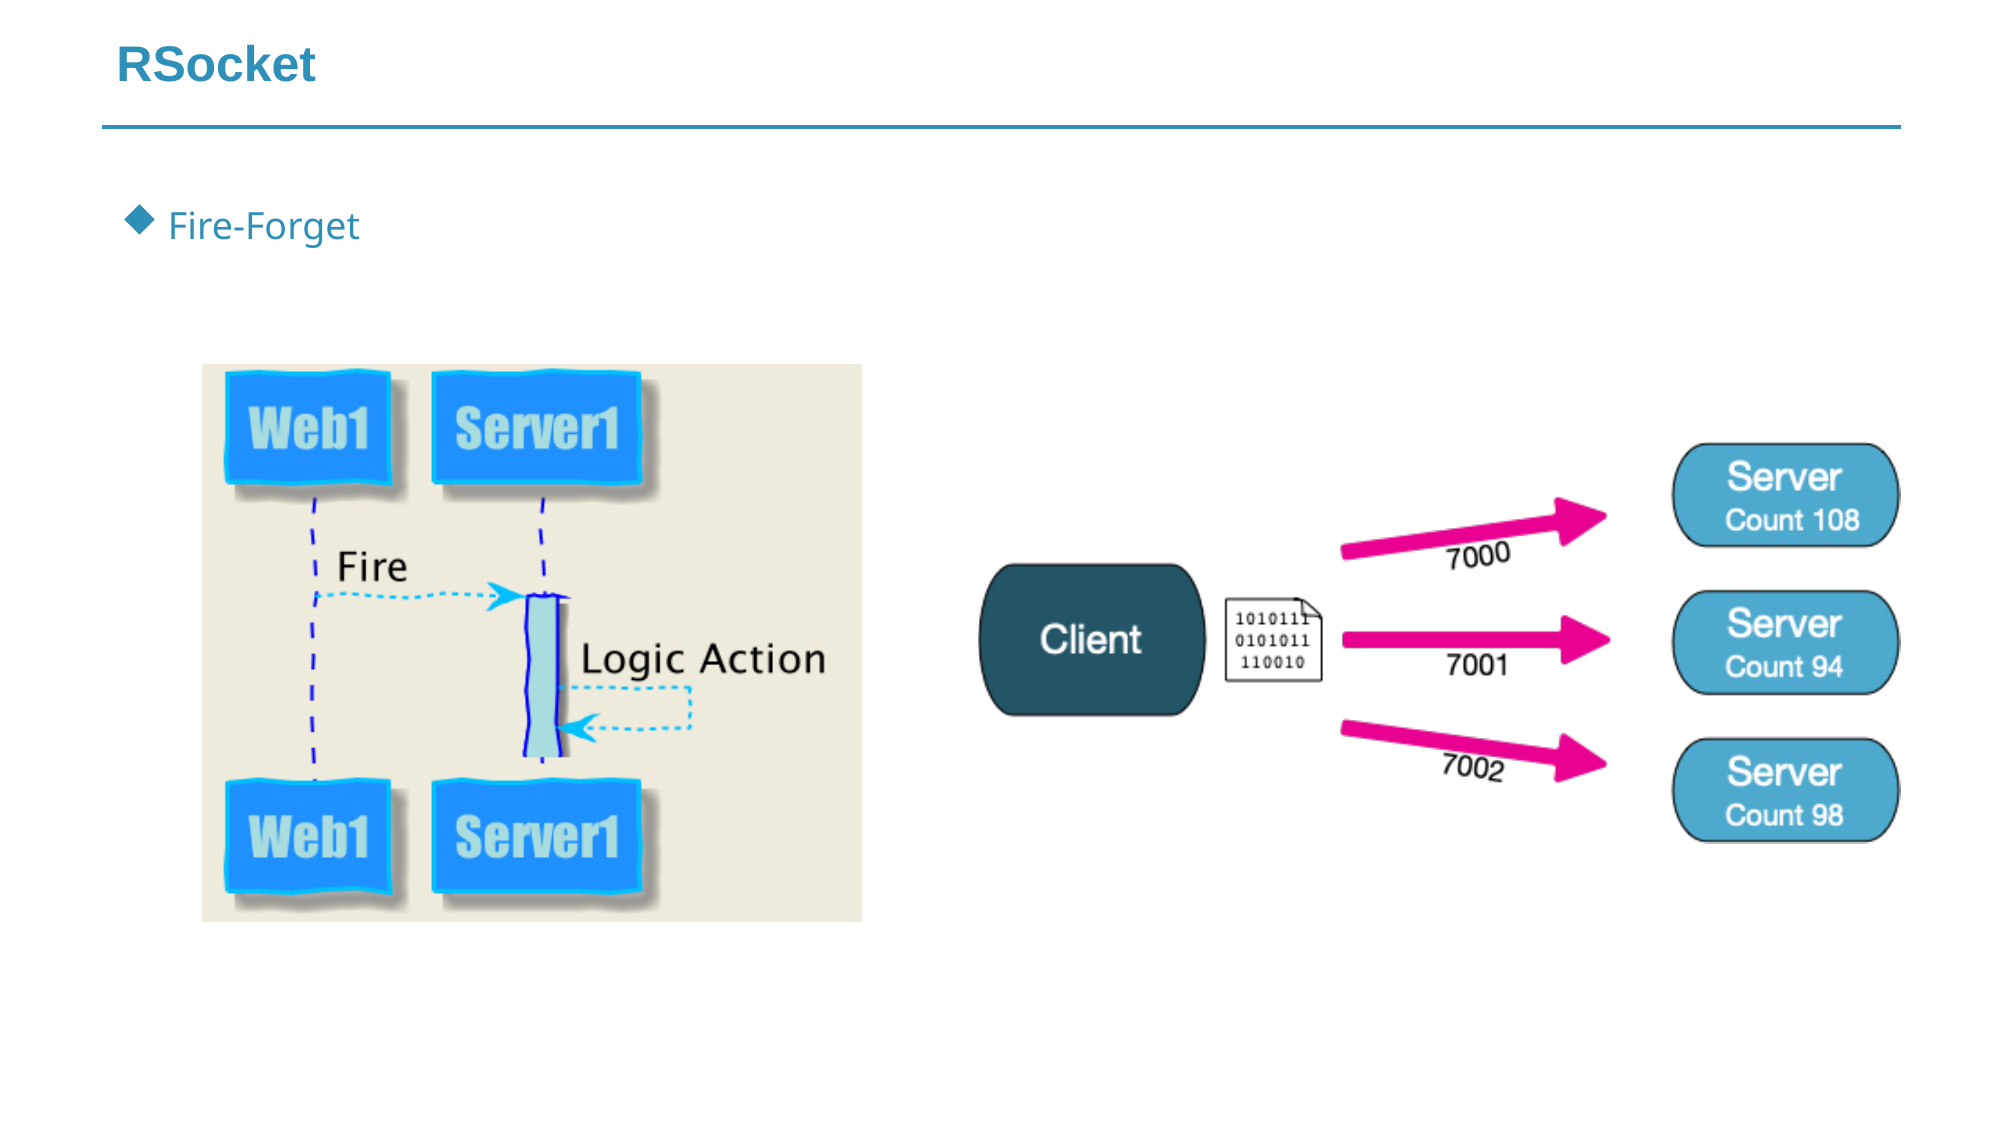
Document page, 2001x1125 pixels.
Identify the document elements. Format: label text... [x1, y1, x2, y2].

picture [202, 364, 862, 922]
text_box Fire-Forget [106, 194, 376, 255]
text_box RSocket [101, 23, 633, 99]
picture [978, 442, 1902, 844]
